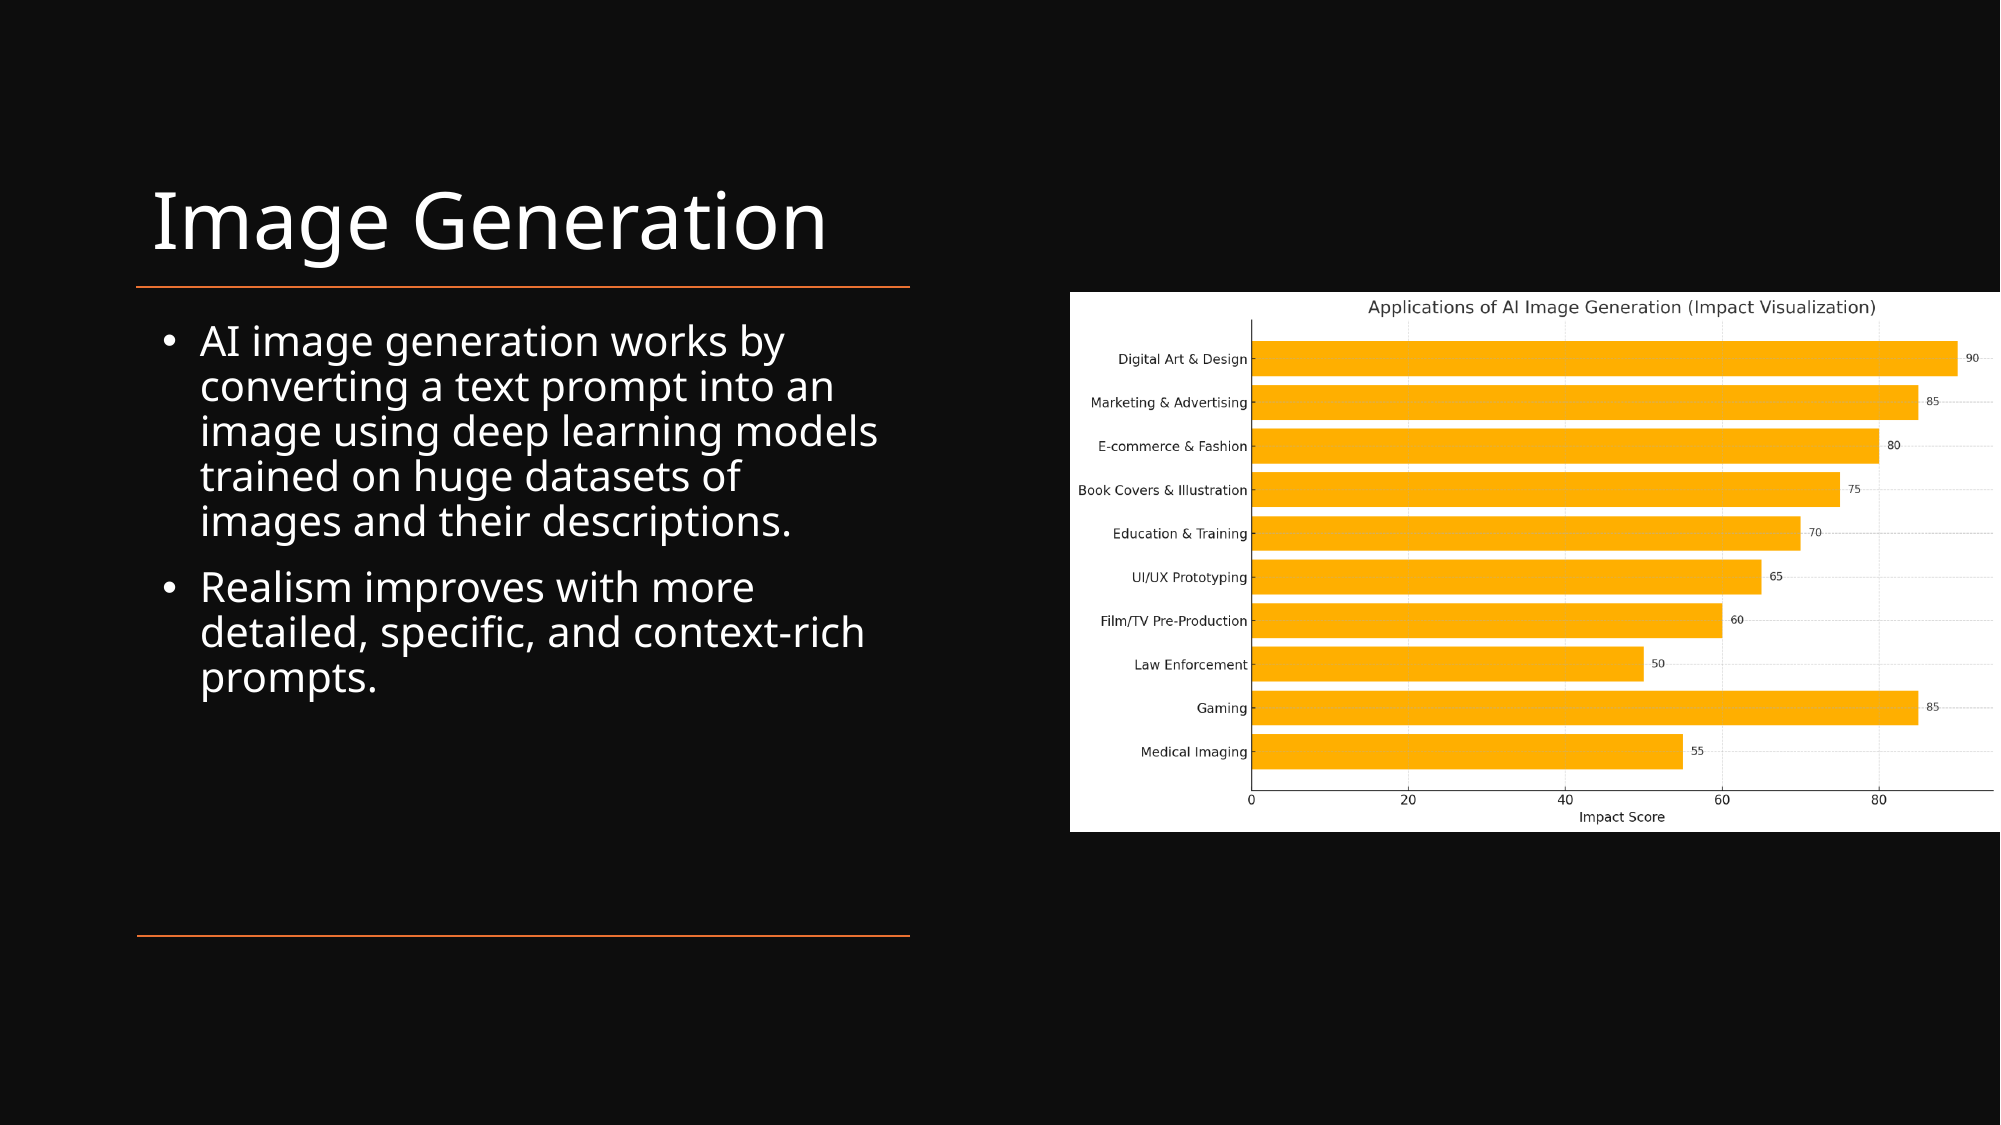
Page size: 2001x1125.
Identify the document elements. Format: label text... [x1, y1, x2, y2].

picture [1069, 292, 2000, 833]
text_box [0, 0, 2000, 1125]
list AI image generation works by converting a text prompt into an image using deep learning models trained on huge datasets of images and their descriptions. Realism improves with more detailed, specific, and context-rich prompts. [147, 313, 900, 912]
title Image Generation [137, 73, 910, 275]
